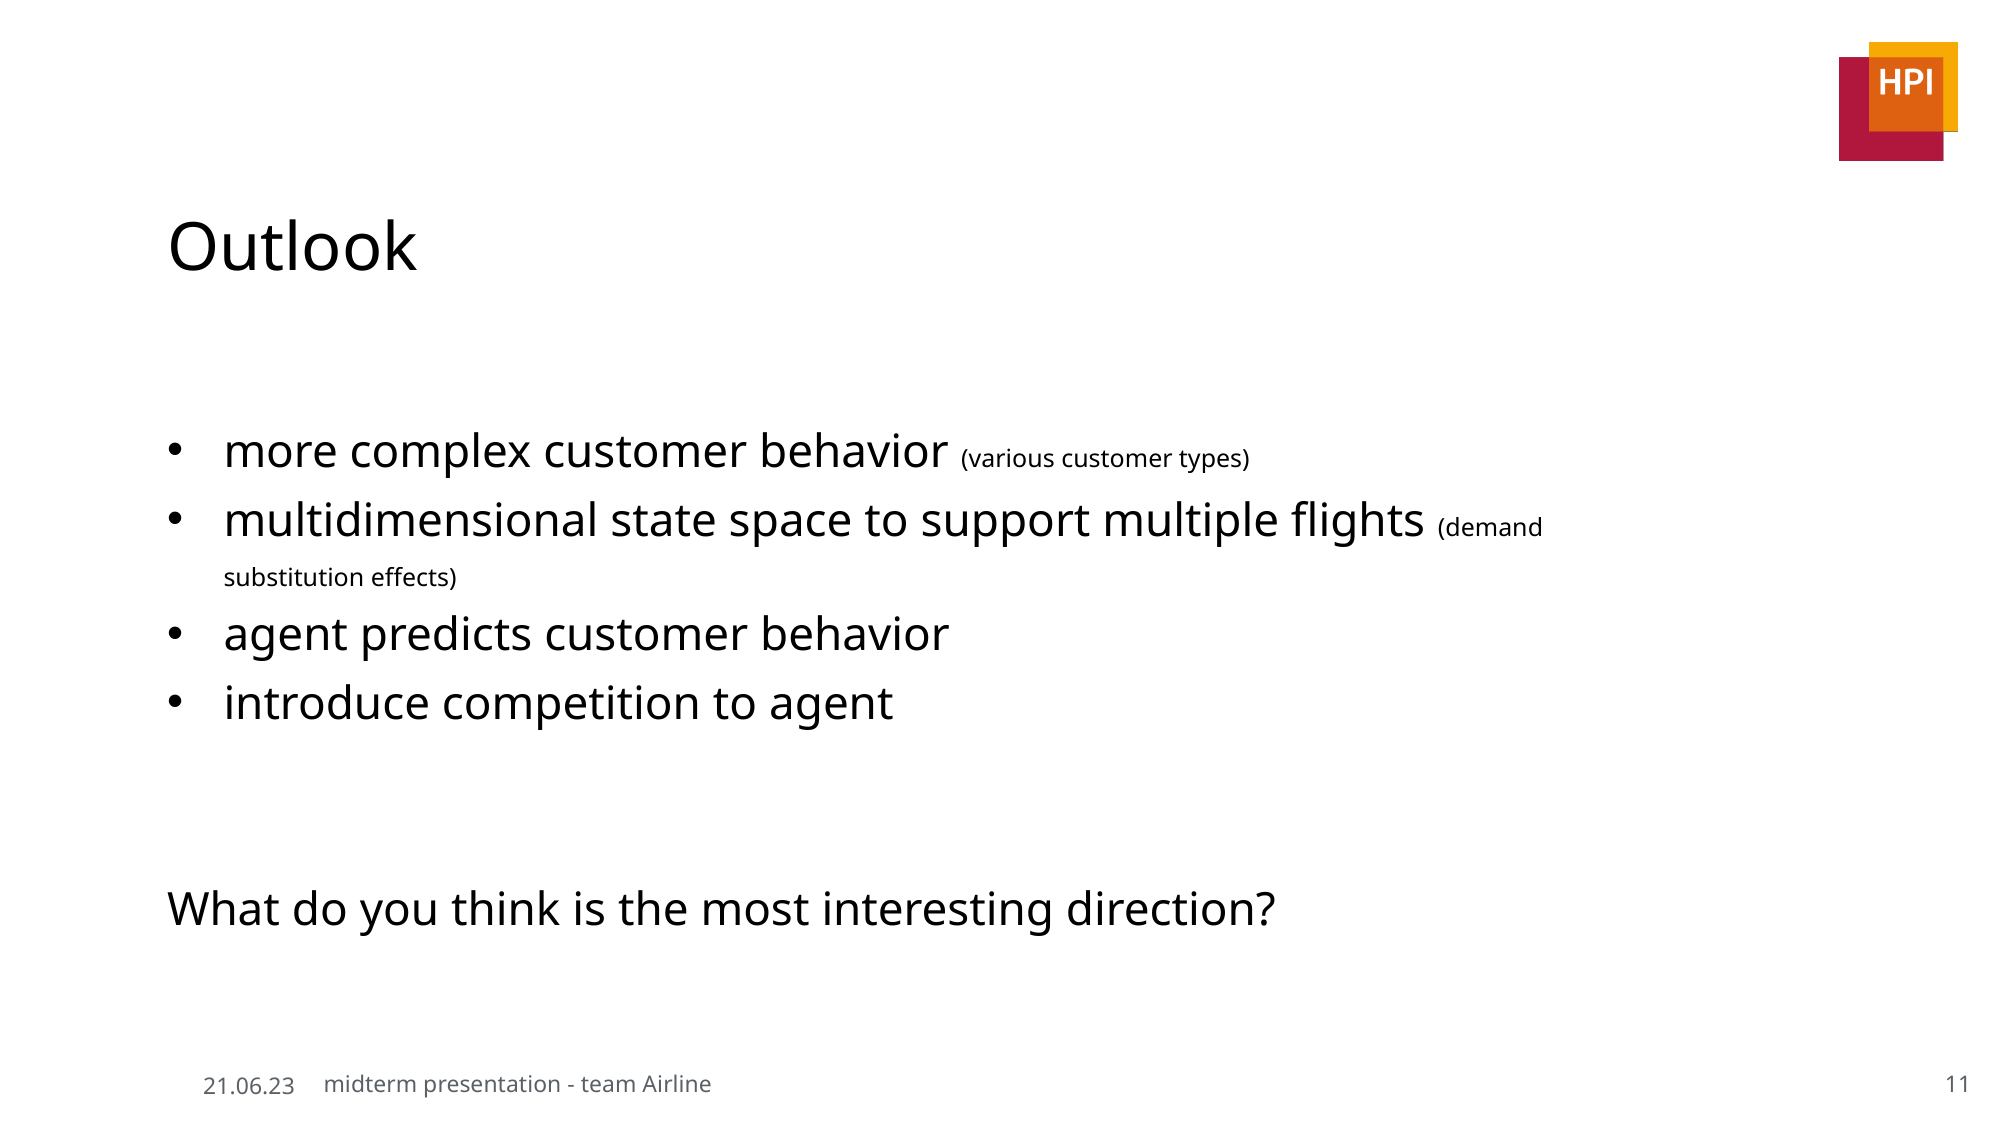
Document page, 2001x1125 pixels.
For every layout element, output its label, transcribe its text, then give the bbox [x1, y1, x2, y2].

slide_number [134, 1055, 296, 1116]
list more complex customer behavior (various customer types) multidimensional state space to support multiple flights (demand substitution effects) agent predicts customer behavior introduce competition to agent What do you think is the most interesting direction? [167, 361, 1632, 977]
footer midterm presentation - team Airline [323, 1055, 1296, 1116]
title Outlook [167, 160, 1759, 284]
picture [1839, 42, 1958, 161]
slide_number 12 [1891, 1052, 1972, 1119]
